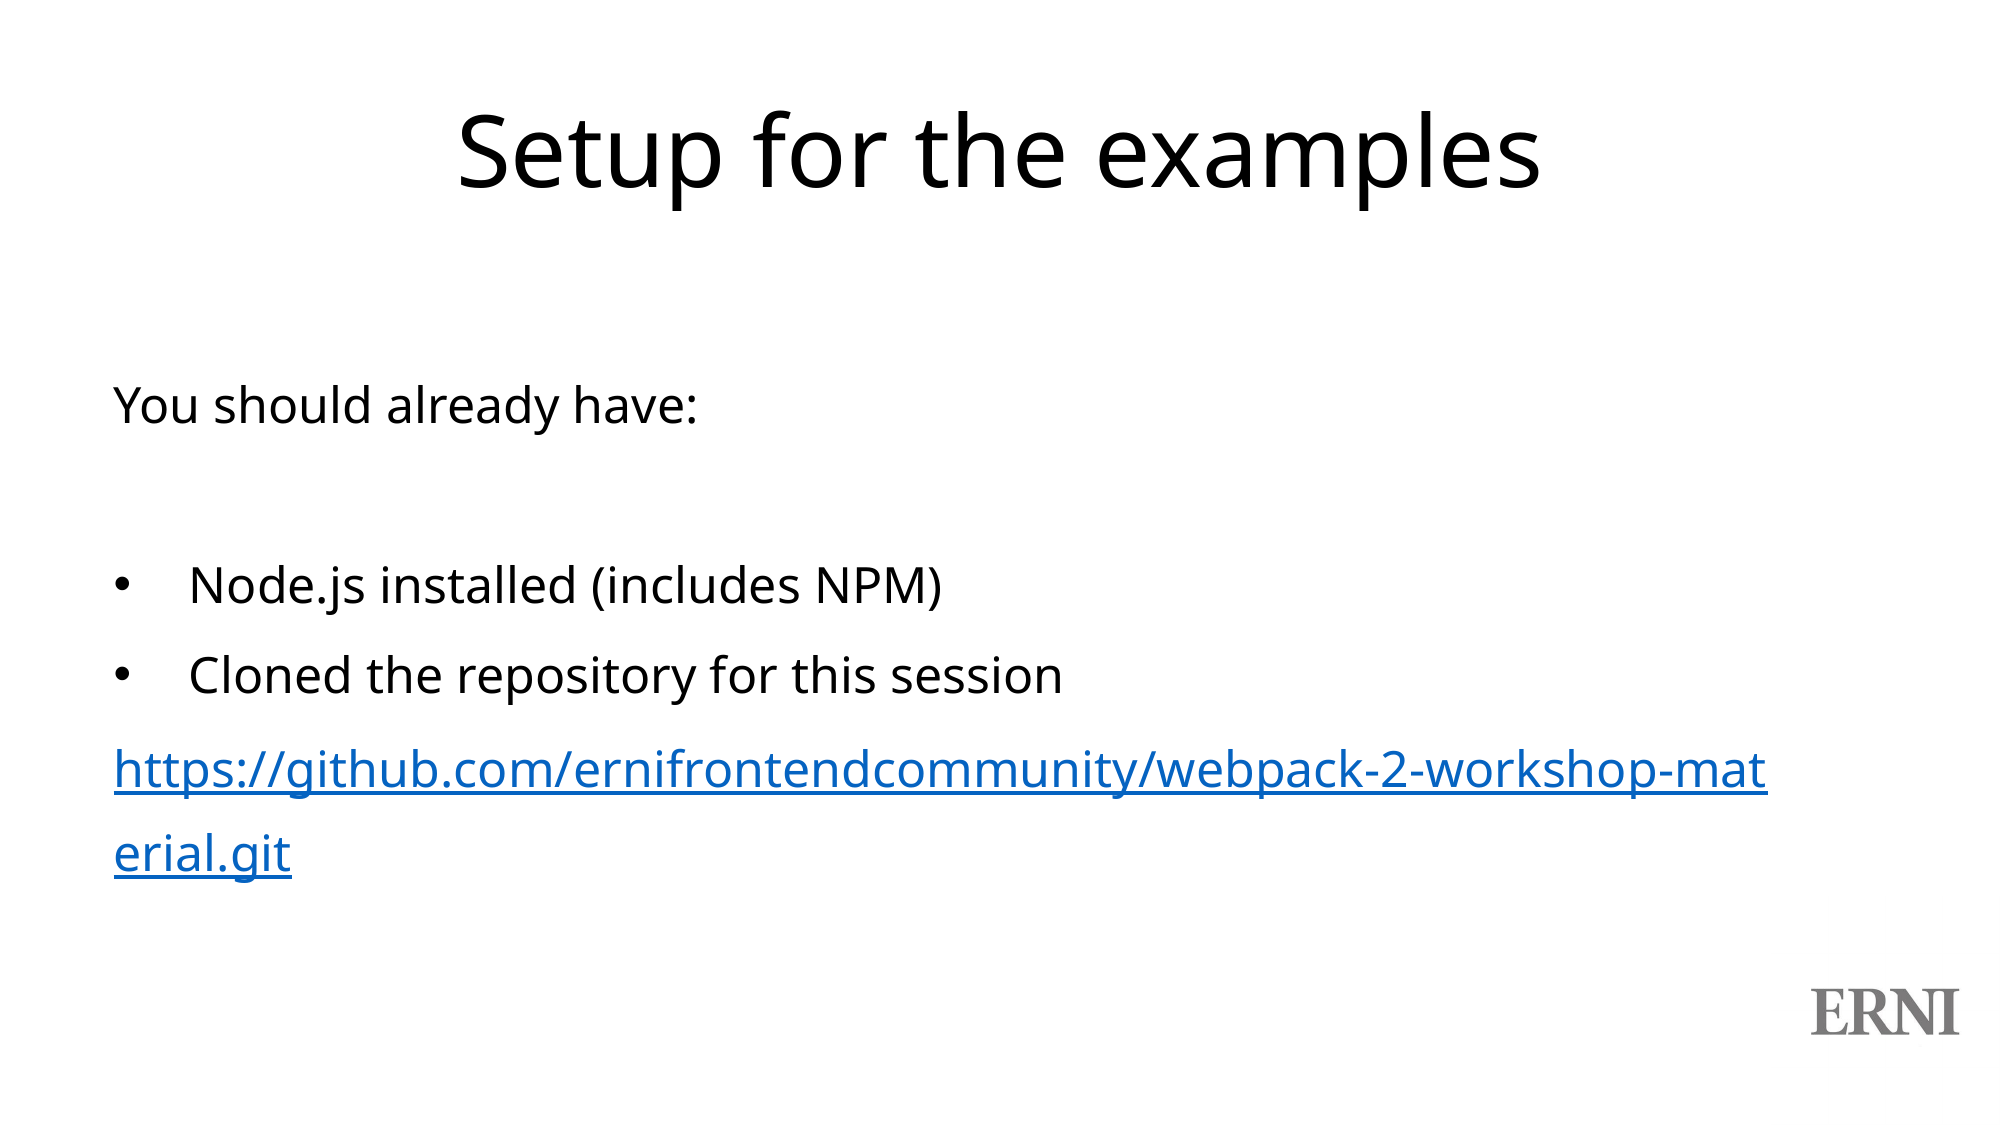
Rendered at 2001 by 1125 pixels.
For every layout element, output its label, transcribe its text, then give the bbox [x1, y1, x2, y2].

picture [1771, 896, 2000, 1125]
text_box You should already have: Node.js installed (includes NPM) Cloned the repository for this session https://github.com/ernifrontendcommunity/webpack-2-workshop-material.git [99, 336, 1798, 814]
text_box Setup for the examples [0, 20, 2000, 215]
